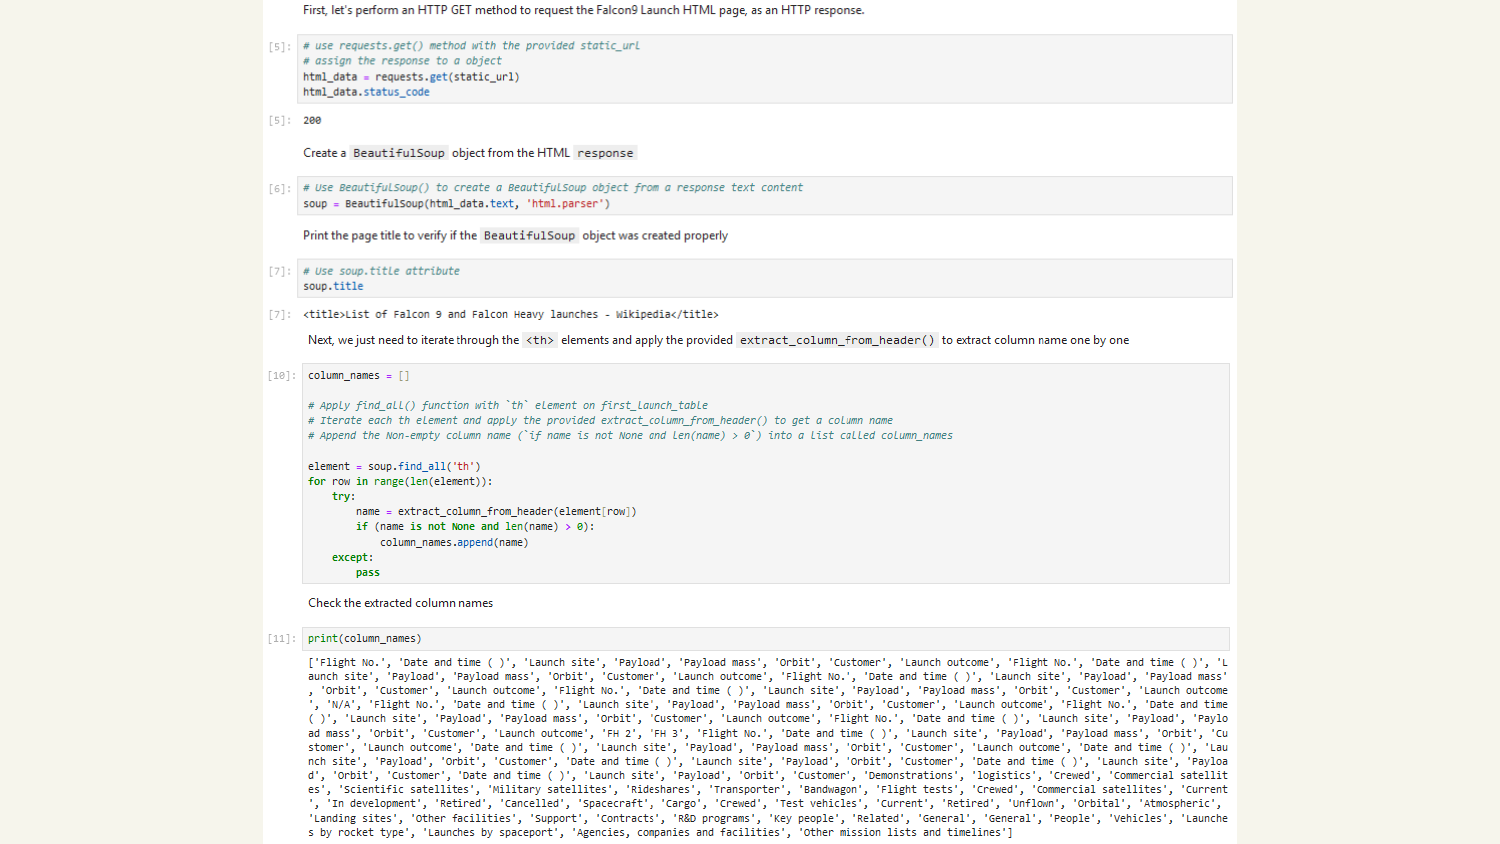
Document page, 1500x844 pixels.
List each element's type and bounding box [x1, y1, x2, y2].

text_box [263, 0, 1237, 844]
